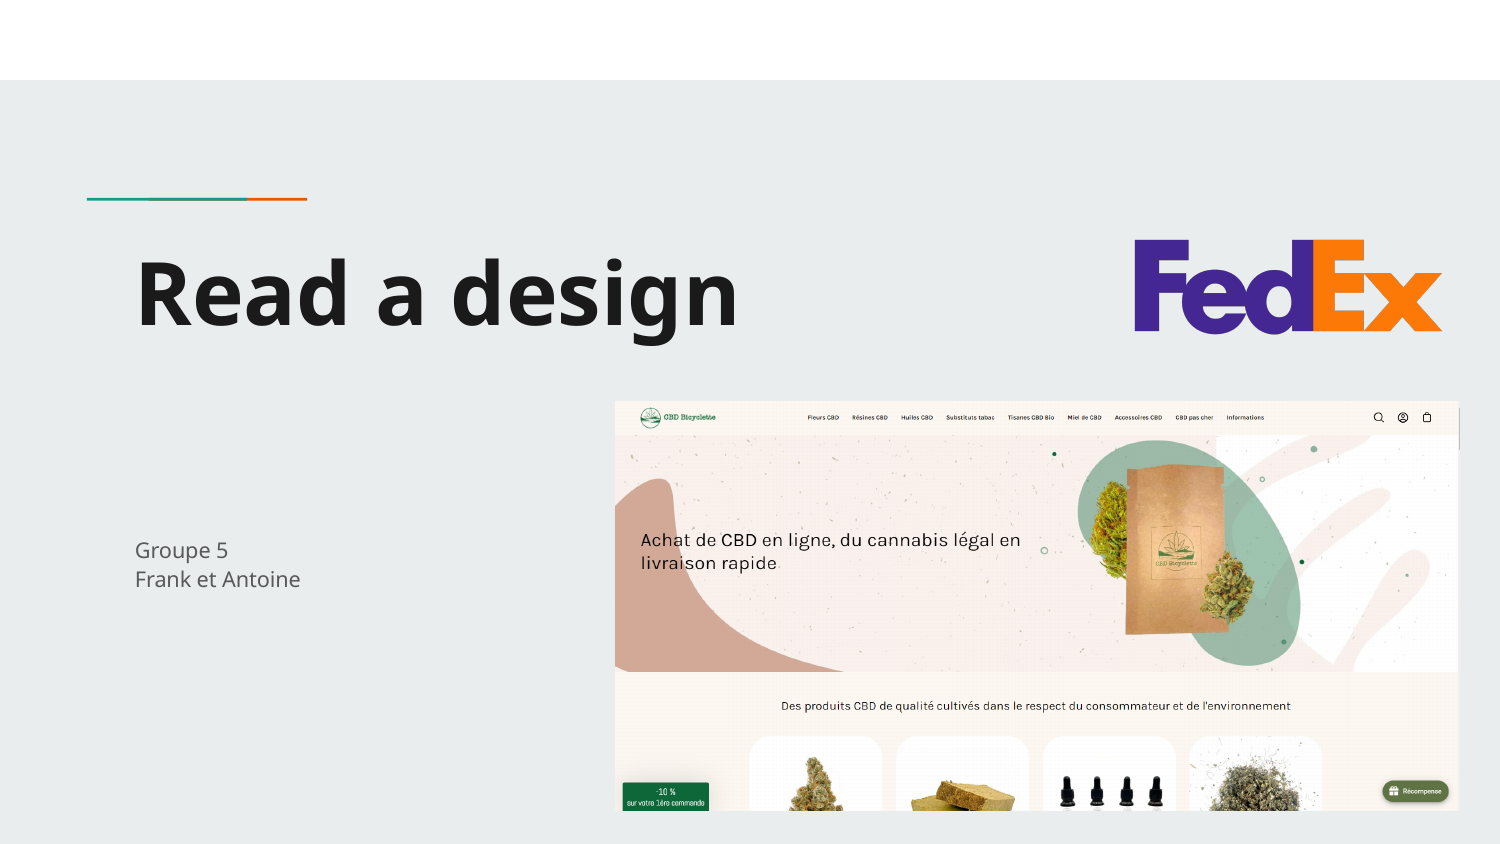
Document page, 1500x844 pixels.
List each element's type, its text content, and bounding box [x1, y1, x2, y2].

subtitle Groupe 5 Frank et Antoine [119, 520, 610, 610]
picture [615, 400, 1461, 812]
picture [1132, 198, 1445, 375]
title Read a design [119, 216, 1381, 490]
